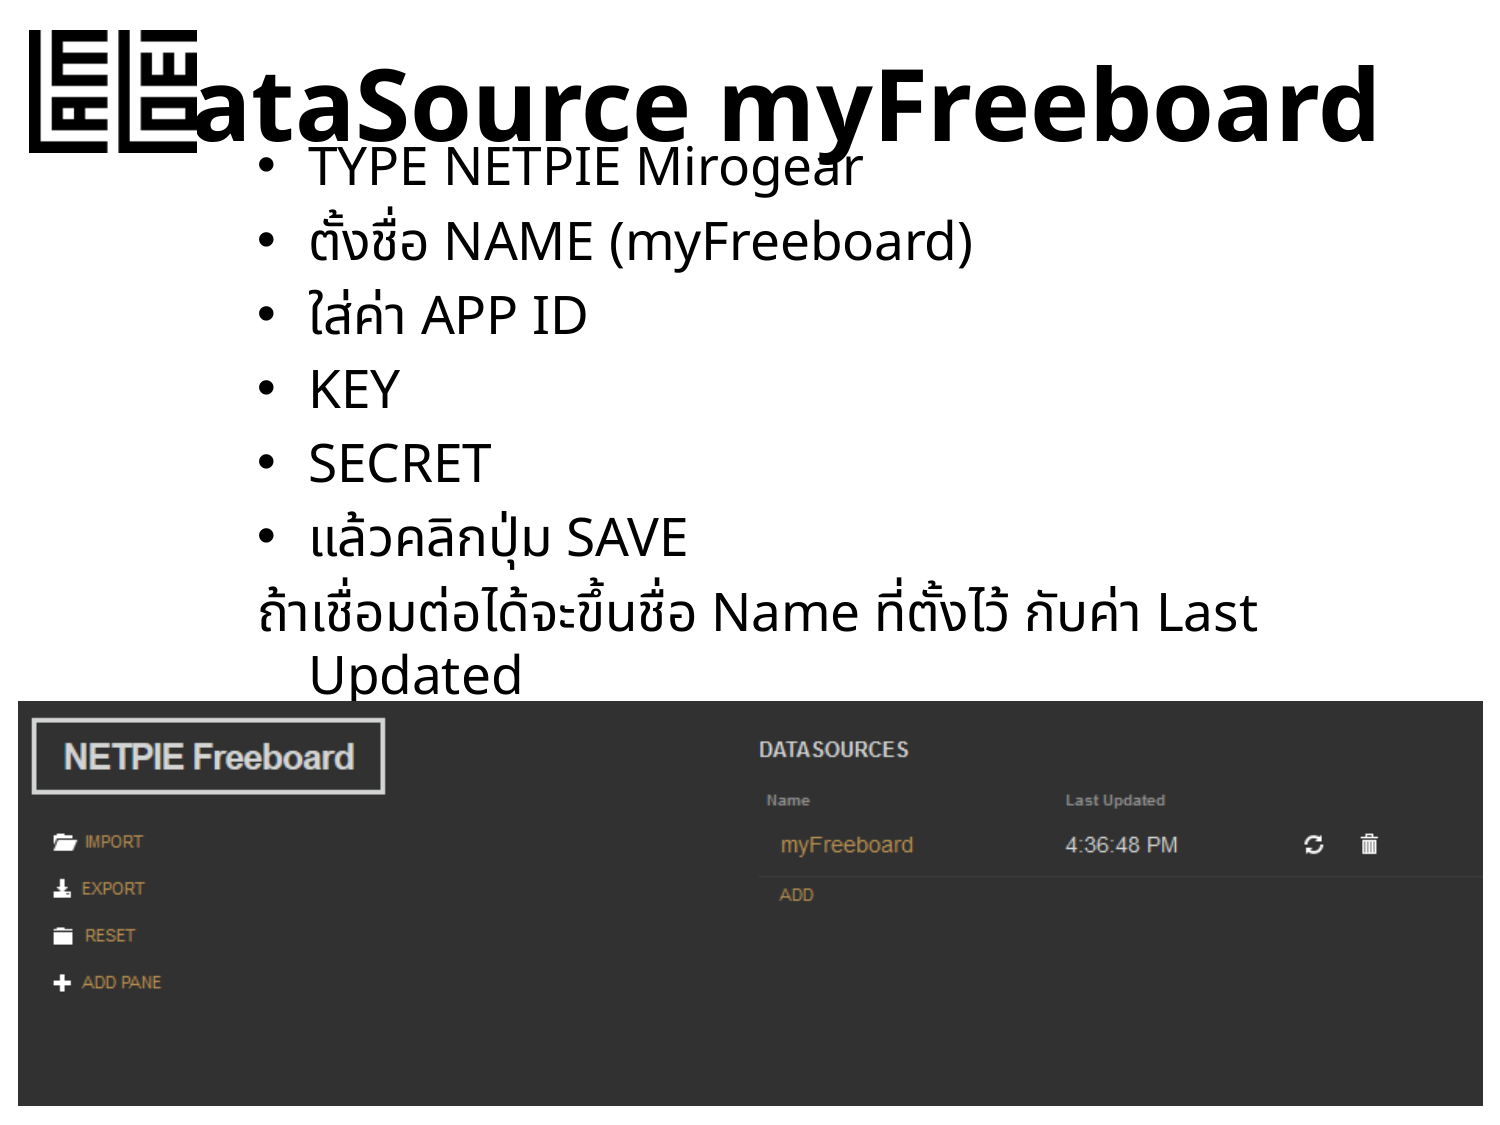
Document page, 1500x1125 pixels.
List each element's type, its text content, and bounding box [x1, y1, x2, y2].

title DataSource myFreeboard [75, 7, 1425, 195]
list TYPE NETPIE Mirogear ตั้งชื่อ NAME (myFreeboard) ใส่ค่า APP ID KEY SECRET แล้วคลิกปุ่ม SAVE ถ้าเชื่อมต่อได้จะขึ้นชื่อ Name ที่ตั้งไว้ กับค่า Last Updated [242, 195, 1317, 699]
picture [29, 30, 197, 153]
picture [18, 700, 1483, 1107]
